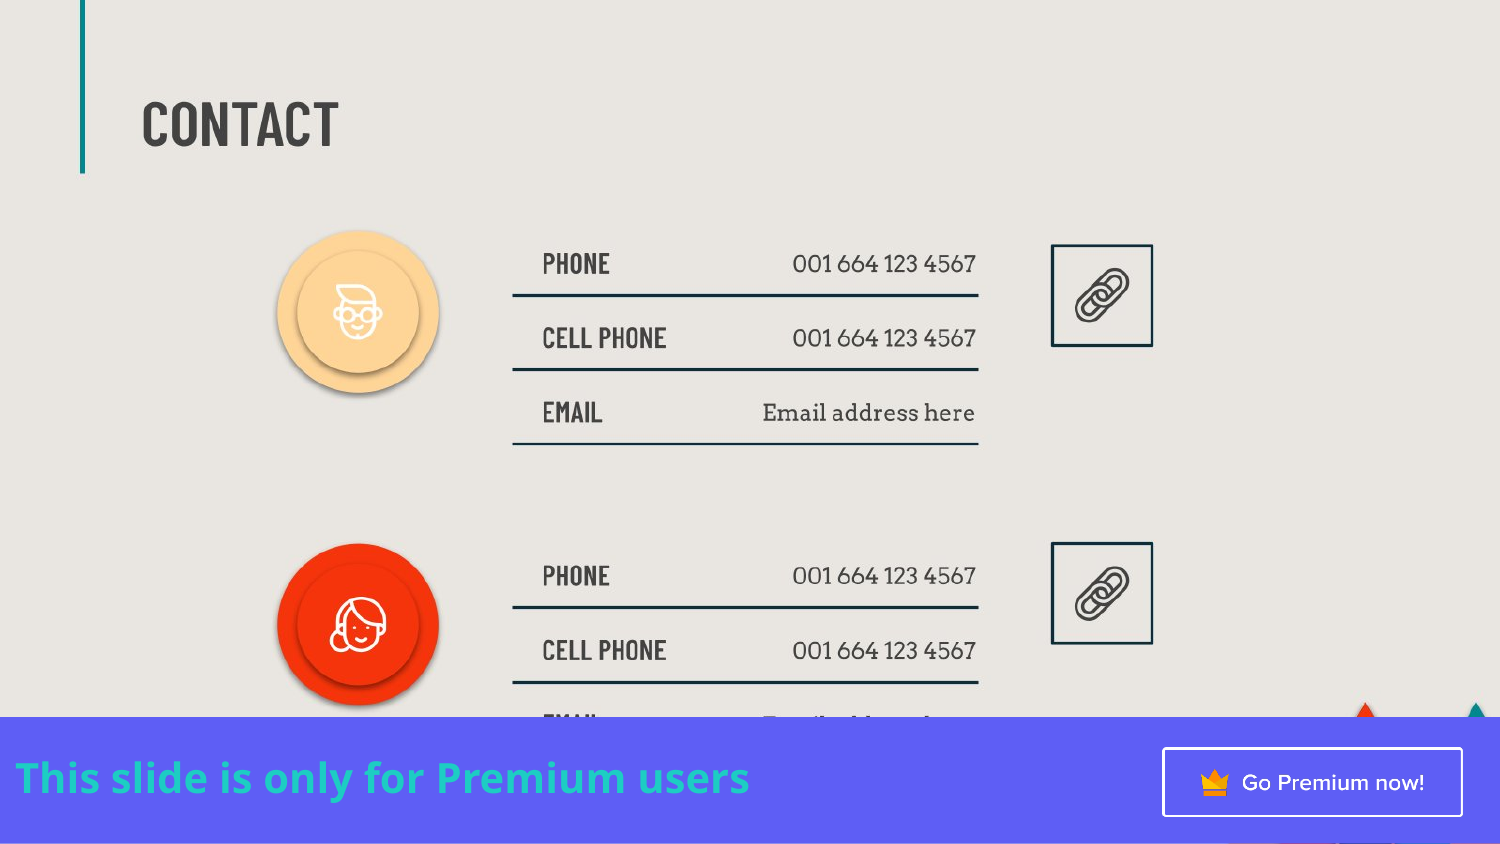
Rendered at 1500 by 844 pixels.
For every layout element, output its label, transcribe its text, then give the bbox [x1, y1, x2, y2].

picture [1162, 747, 1463, 817]
text_box This slide is only for Premium users [0, 717, 1500, 844]
picture [0, 0, 1500, 717]
